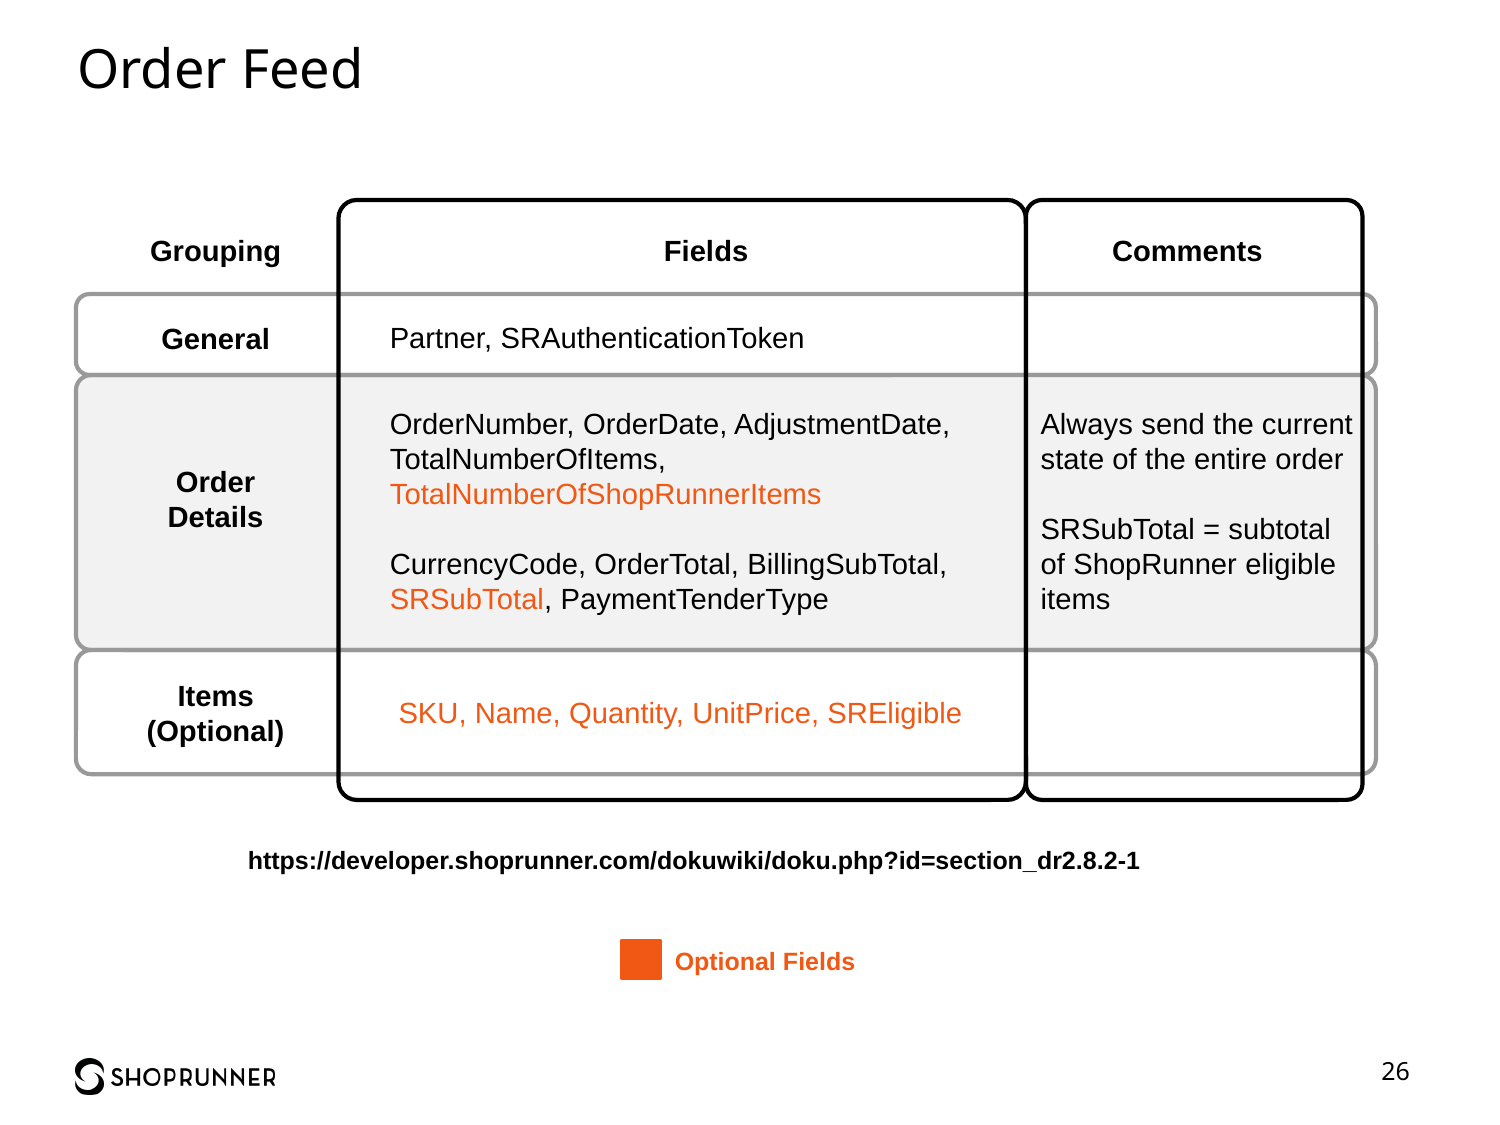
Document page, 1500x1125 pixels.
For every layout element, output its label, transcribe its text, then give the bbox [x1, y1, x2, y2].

text_box [1042, 197, 1365, 397]
text_box [1073, 335, 1377, 404]
text_box Grouping [85, 185, 346, 297]
text_box [73, 376, 336, 650]
text_box Always send the current state of the entire order SRSubTotal = subtotal of ShopRunner eligible items [1025, 397, 1375, 623]
title Order Feed [62, 17, 1413, 115]
text_box [1073, 614, 1377, 650]
text_box [1375, 380, 1379, 644]
text_box Partner, SRAuthenticationToken [374, 311, 1042, 362]
text_box Fields [360, 185, 1037, 315]
text_box [336, 197, 1025, 803]
text_box [1375, 659, 1379, 767]
text_box Order Details [85, 388, 346, 610]
text_box General [85, 285, 346, 389]
text_box [1023, 623, 1365, 803]
text_box Comments [1035, 185, 1339, 315]
text_box Optional Fields [660, 938, 901, 983]
text_box [73, 647, 336, 777]
text_box [360, 452, 1052, 650]
slide_number 26 [1074, 1042, 1425, 1103]
text_box [1365, 292, 1379, 370]
text_box [360, 648, 1052, 777]
text_box [1073, 648, 1377, 777]
text_box [620, 939, 660, 980]
text_box Items (Optional) [85, 648, 346, 777]
text_box https://developer.shoprunner.com/dokuwiki/doku.php?id=section_dr2.8.2-1 [233, 837, 1171, 883]
picture [75, 1058, 275, 1095]
text_box SKU, Name, Quantity, UnitPrice, SREligible [383, 686, 1029, 737]
text_box [73, 292, 87, 377]
text_box OrderNumber, OrderDate, AdjustmentDate, TotalNumberOfItems, TotalNumberOfShopRunnerItems CurrencyCode, OrderTotal, BillingSubTotal, SRSubTotal, PaymentTenderType [374, 397, 1025, 623]
text_box [364, 335, 1056, 440]
